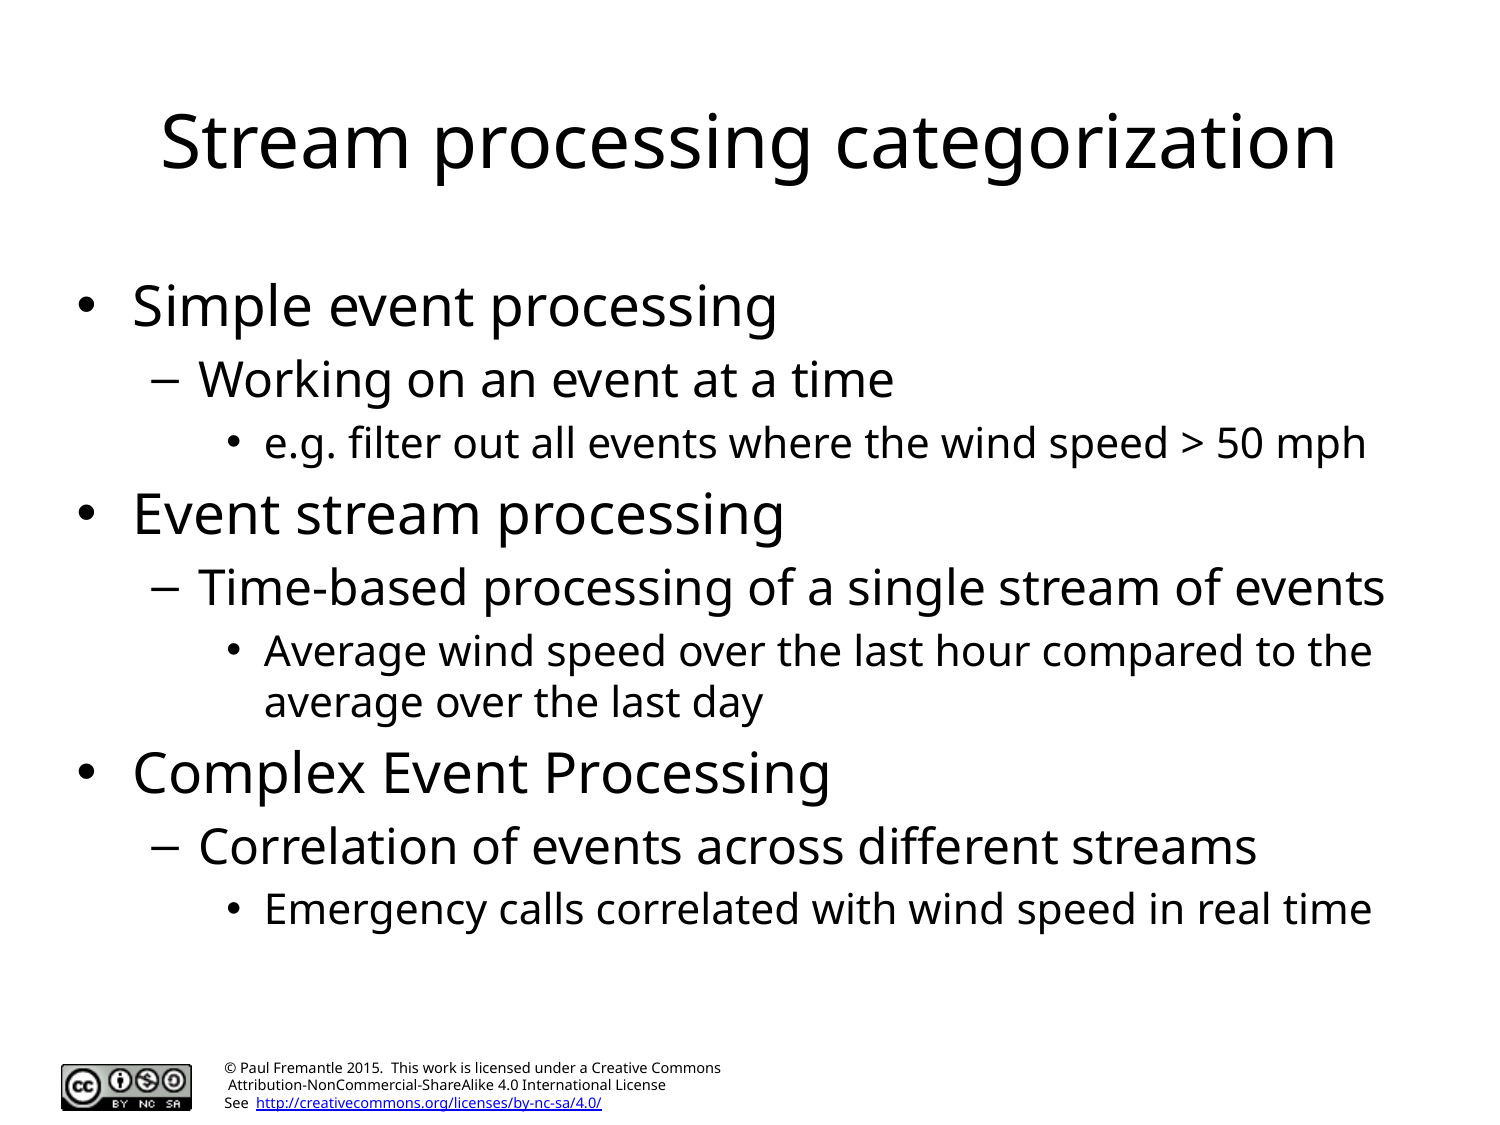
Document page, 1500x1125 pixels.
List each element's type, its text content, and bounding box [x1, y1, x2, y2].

title Stream processing categorization [75, 45, 1425, 233]
list Simple event processing Working on an event at a time e.g. filter out all events where the wind speed > 50 mph Event stream processing Time-based processing of a single stream of events Average wind speed over the last hour compared to the average over the last day Complex Event Processing Correlation of events across different streams Emergency calls correlated with wind speed in real time [61, 262, 1412, 1005]
picture [61, 1064, 192, 1111]
